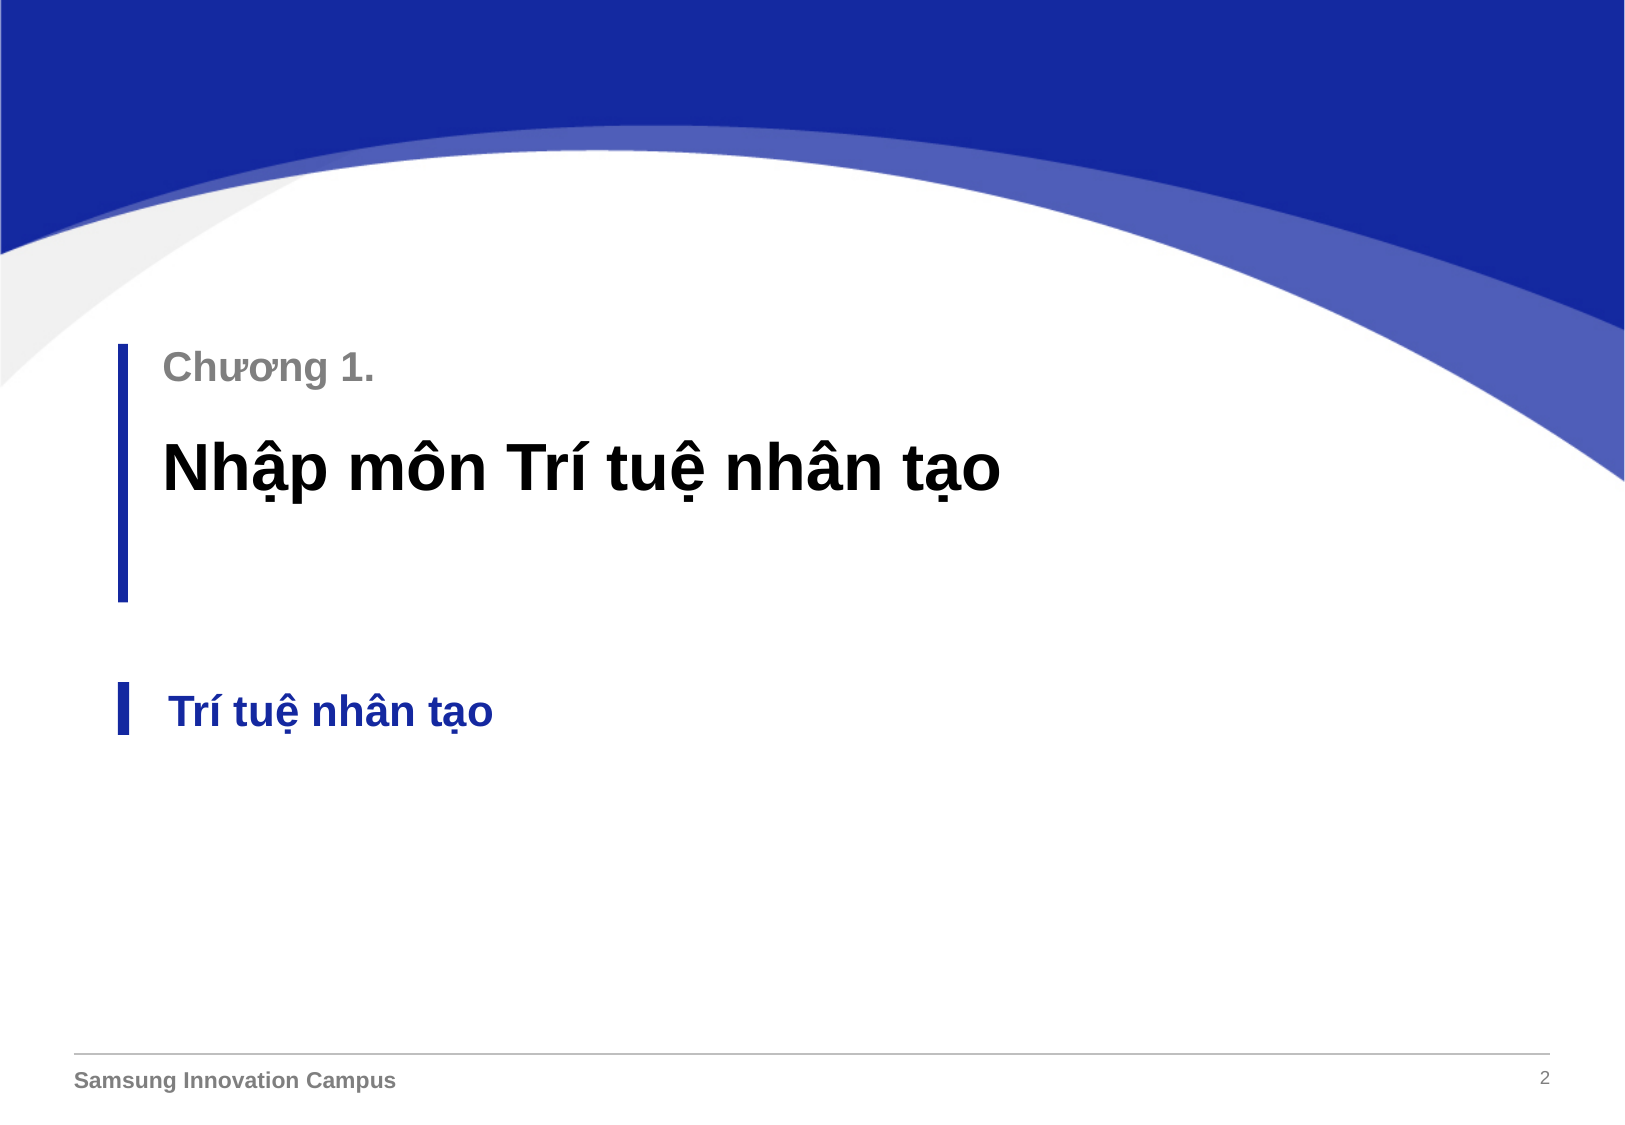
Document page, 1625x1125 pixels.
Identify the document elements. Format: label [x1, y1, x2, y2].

text_box [117, 681, 862, 736]
text_box [117, 339, 1388, 603]
picture [0, 0, 1625, 1125]
